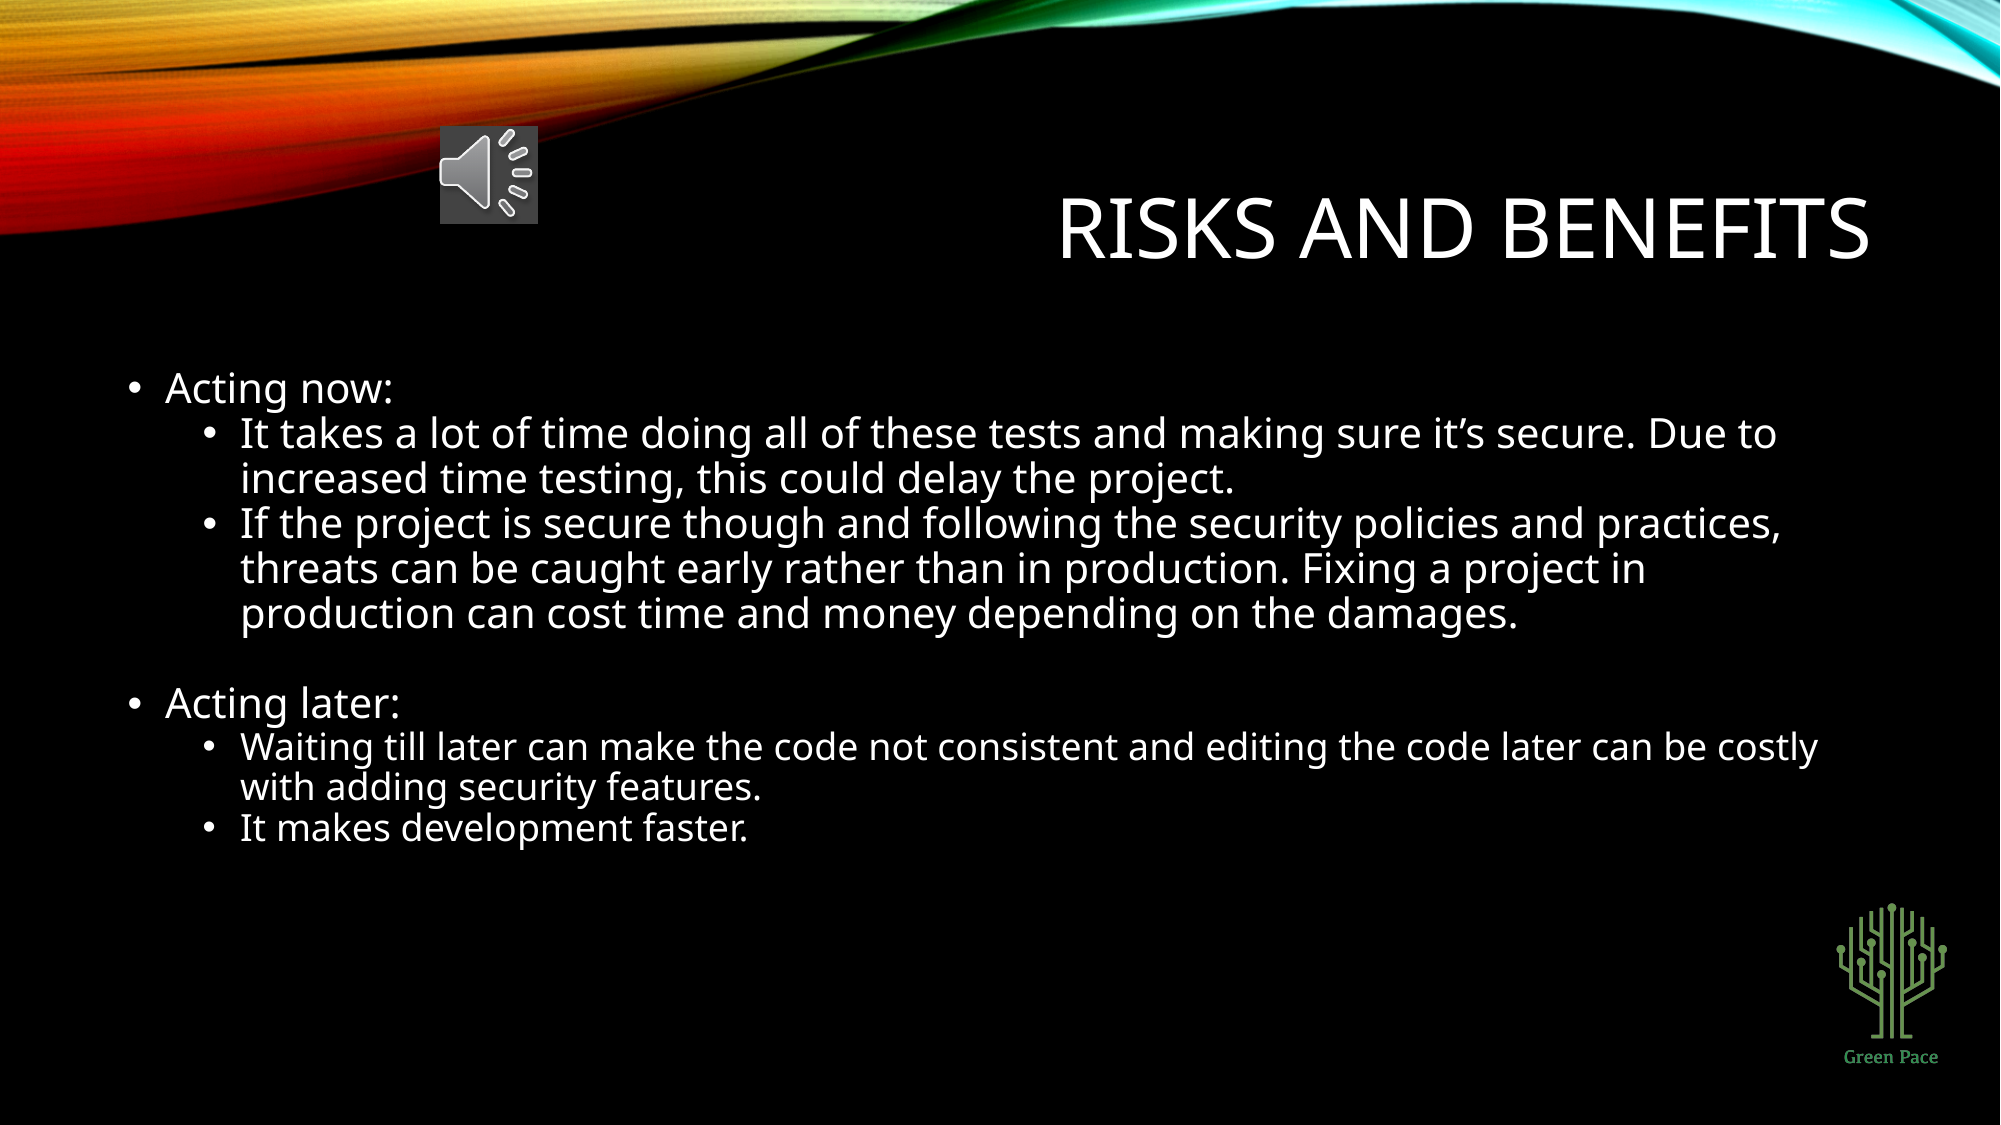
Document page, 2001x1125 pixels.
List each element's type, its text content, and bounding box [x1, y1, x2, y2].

title RISKS AND BENEFITS [474, 125, 1888, 338]
list Acting now: It takes a lot of time doing all of these tests and making sure it’s secure. Due to increased time testing, this could delay the project. If the project is secure though and following the security policies and practices, threats can be caught early rather than in production. Fixing a project in production can cost time and money depending on the damages. Acting later: Waiting till later can make the code not consistent and editing the code later can be costly with adding security features. It makes development faster. [112, 360, 1888, 1021]
picture [0, 0, 2000, 237]
picture [1817, 892, 1964, 1082]
